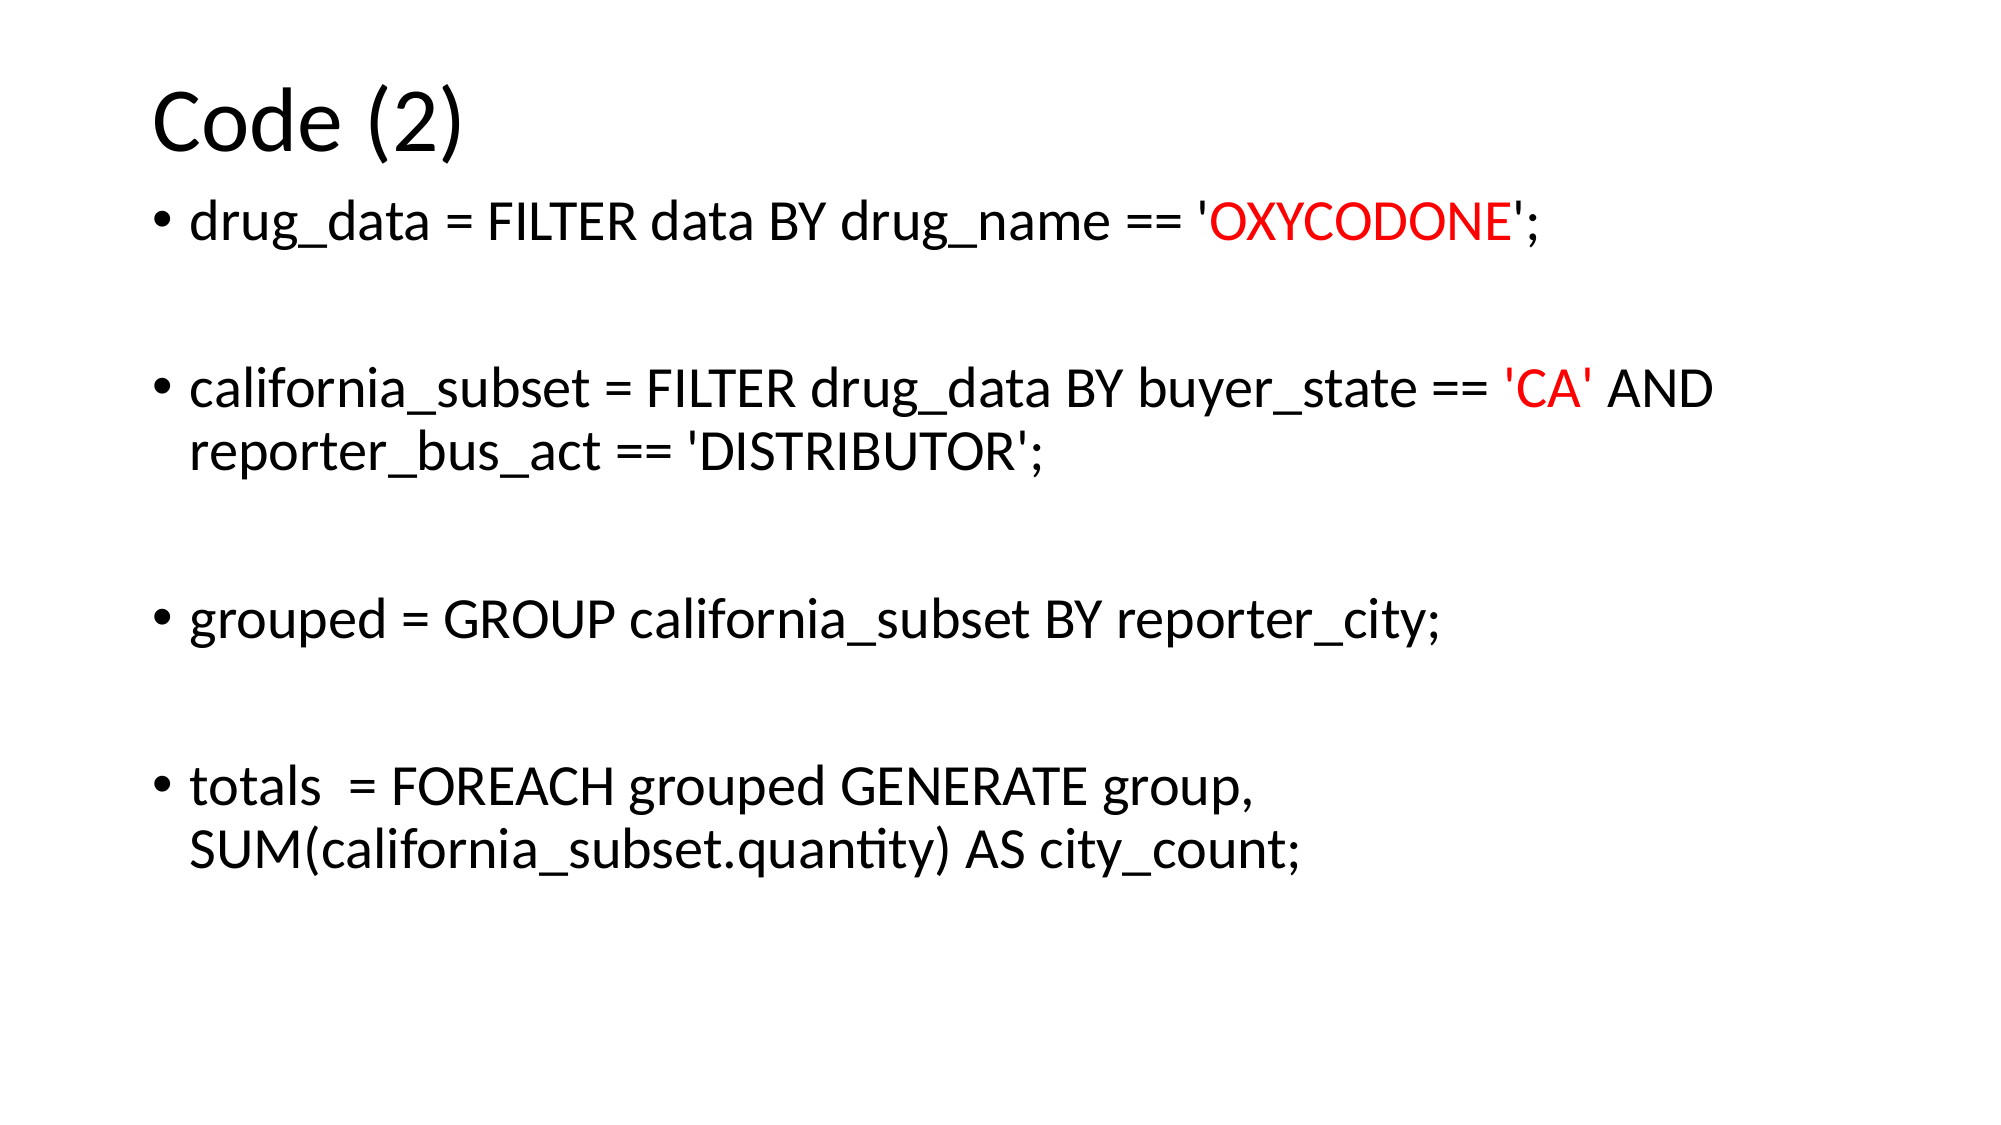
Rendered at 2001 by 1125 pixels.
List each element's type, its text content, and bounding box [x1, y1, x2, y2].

title Code (2) [137, 59, 1863, 182]
list drug_data = FILTER data BY drug_name == 'OXYCODONE'; california_subset = FILTER drug_data BY buyer_state == 'CA' AND reporter_bus_act == 'DISTRIBUTOR'; grouped = GROUP california_subset BY reporter_city; totals = FOREACH grouped GENERATE group, SUM(california_subset.quantity) AS city_count; [137, 182, 1863, 1014]
